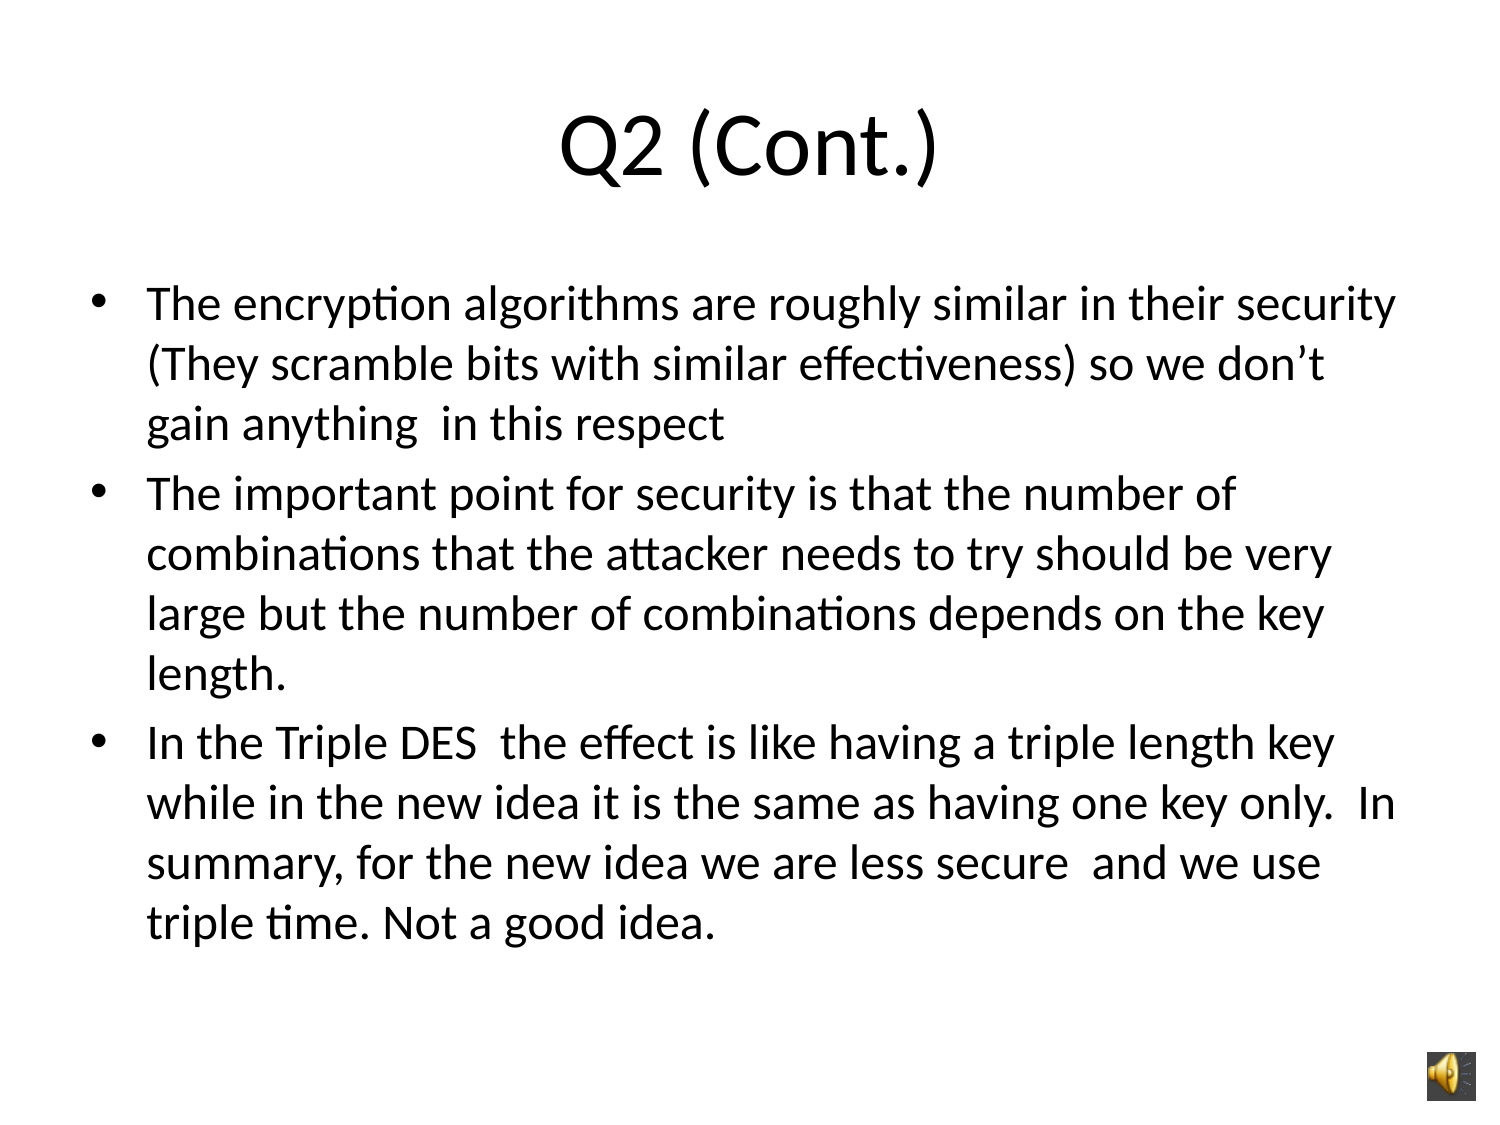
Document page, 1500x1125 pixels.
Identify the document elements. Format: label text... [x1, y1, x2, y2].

list The encryption algorithms are roughly similar in their security (They scramble bits with similar effectiveness) so we don’t gain anything in this respect The important point for security is that the number of combinations that the attacker needs to try should be very large but the number of combinations depends on the key length. In the Triple DES the effect is like having a triple length key while in the new idea it is the same as having one key only. In summary, for the new idea we are less secure and we use triple time. Not a good idea. [75, 262, 1425, 1005]
title Q2 (Cont.) [75, 45, 1425, 233]
picture [1426, 1051, 1477, 1102]
